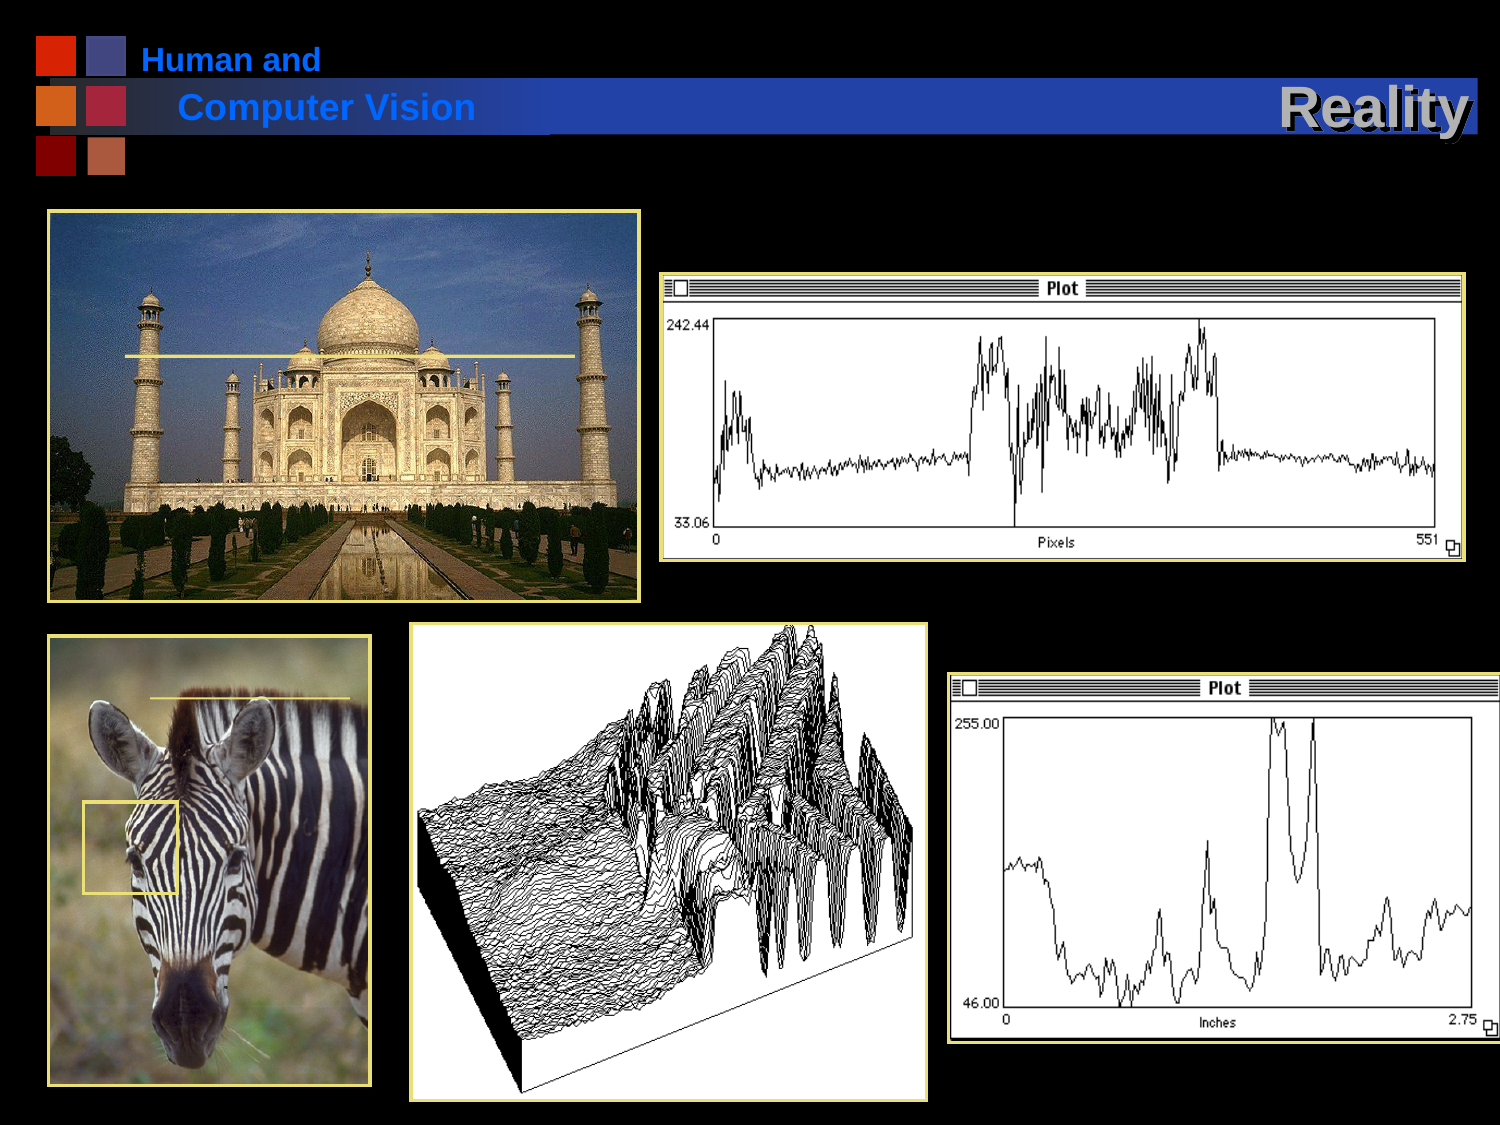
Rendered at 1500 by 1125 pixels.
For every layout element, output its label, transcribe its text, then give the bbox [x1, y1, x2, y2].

picture [949, 674, 1500, 1042]
picture [412, 624, 926, 1100]
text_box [49, 637, 369, 1085]
title Reality [1241, 46, 1500, 148]
picture [49, 212, 638, 601]
picture [662, 274, 1463, 560]
